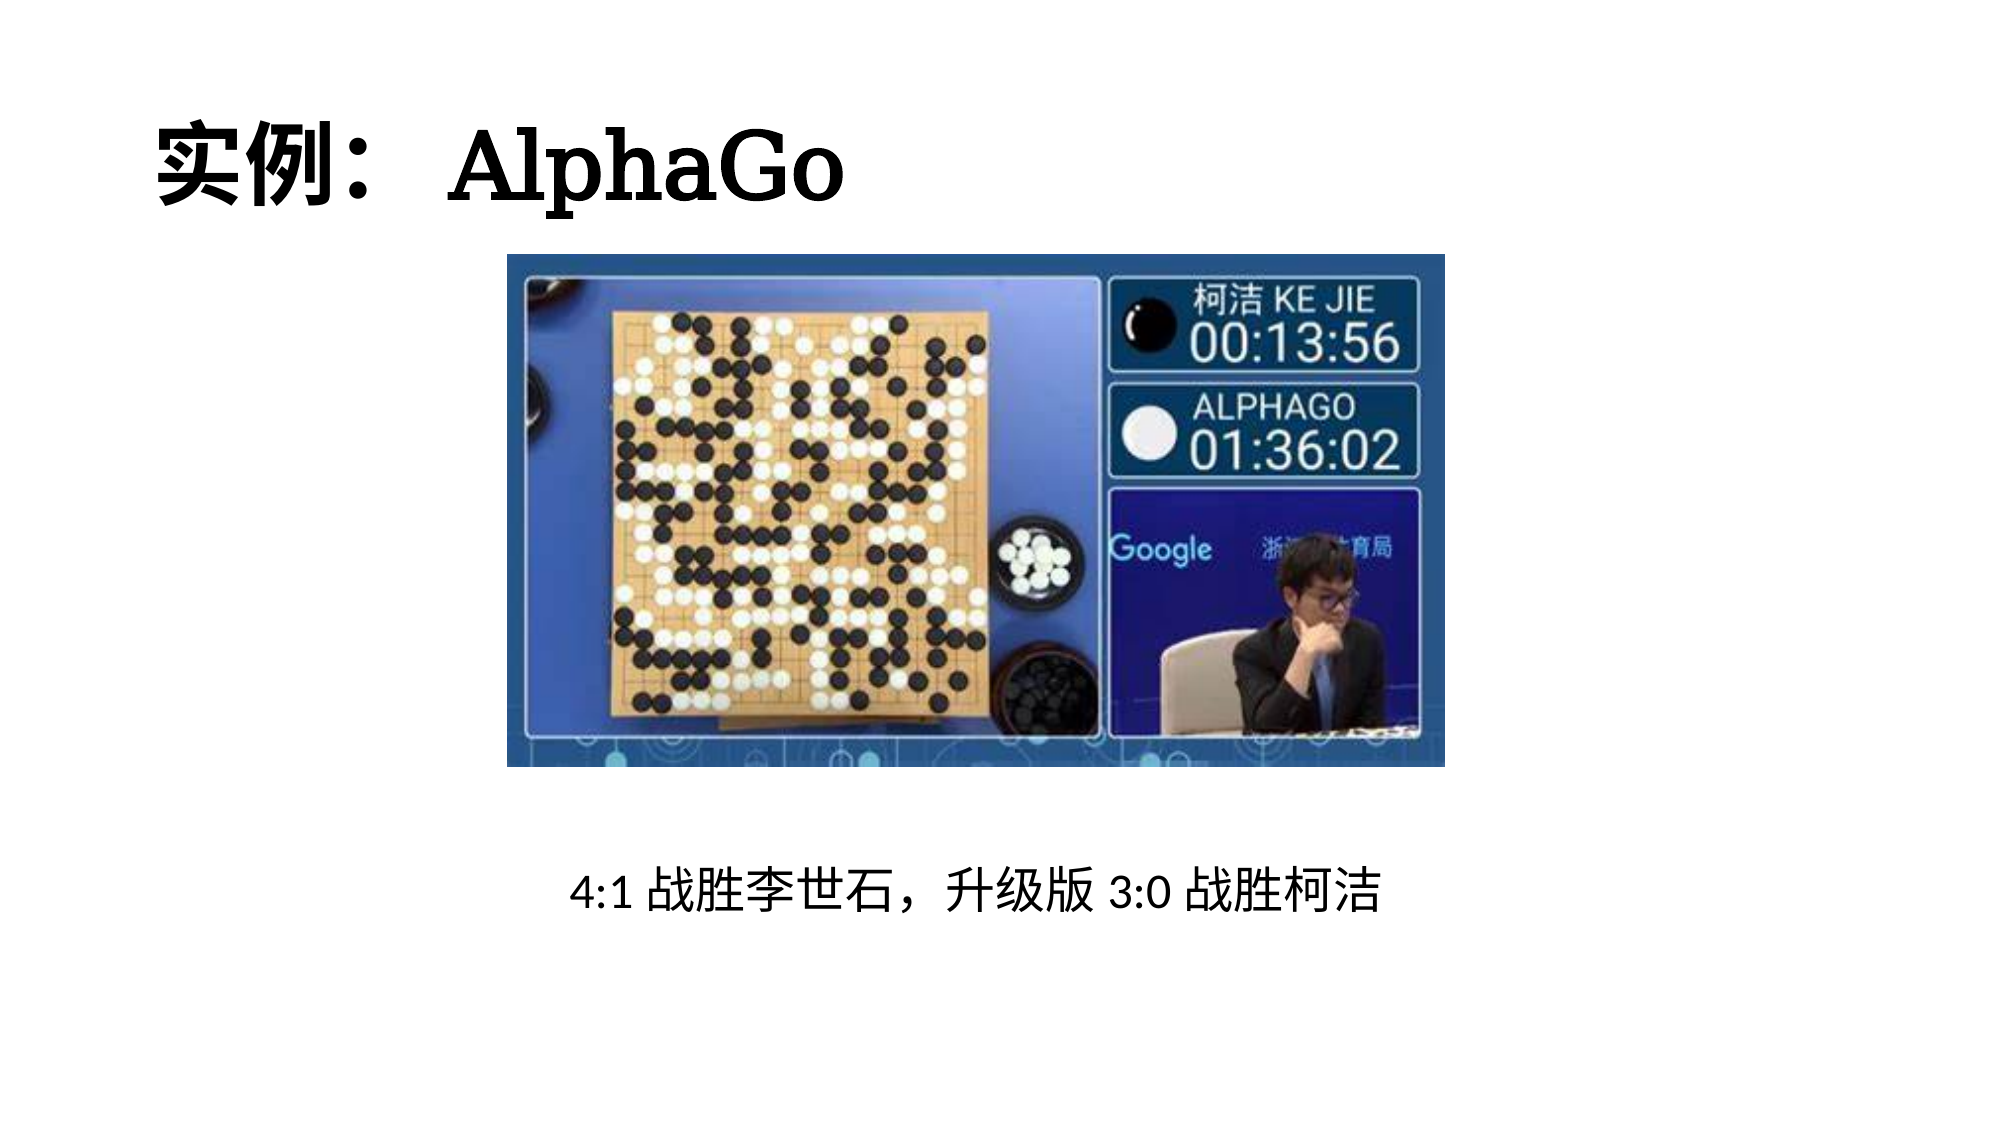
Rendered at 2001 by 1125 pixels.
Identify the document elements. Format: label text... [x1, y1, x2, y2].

text_box 4:1战胜李世石，升级版3:0战胜柯洁 [218, 850, 1735, 926]
title 实例：AlphaGo [137, 59, 1863, 278]
picture [507, 254, 1445, 767]
